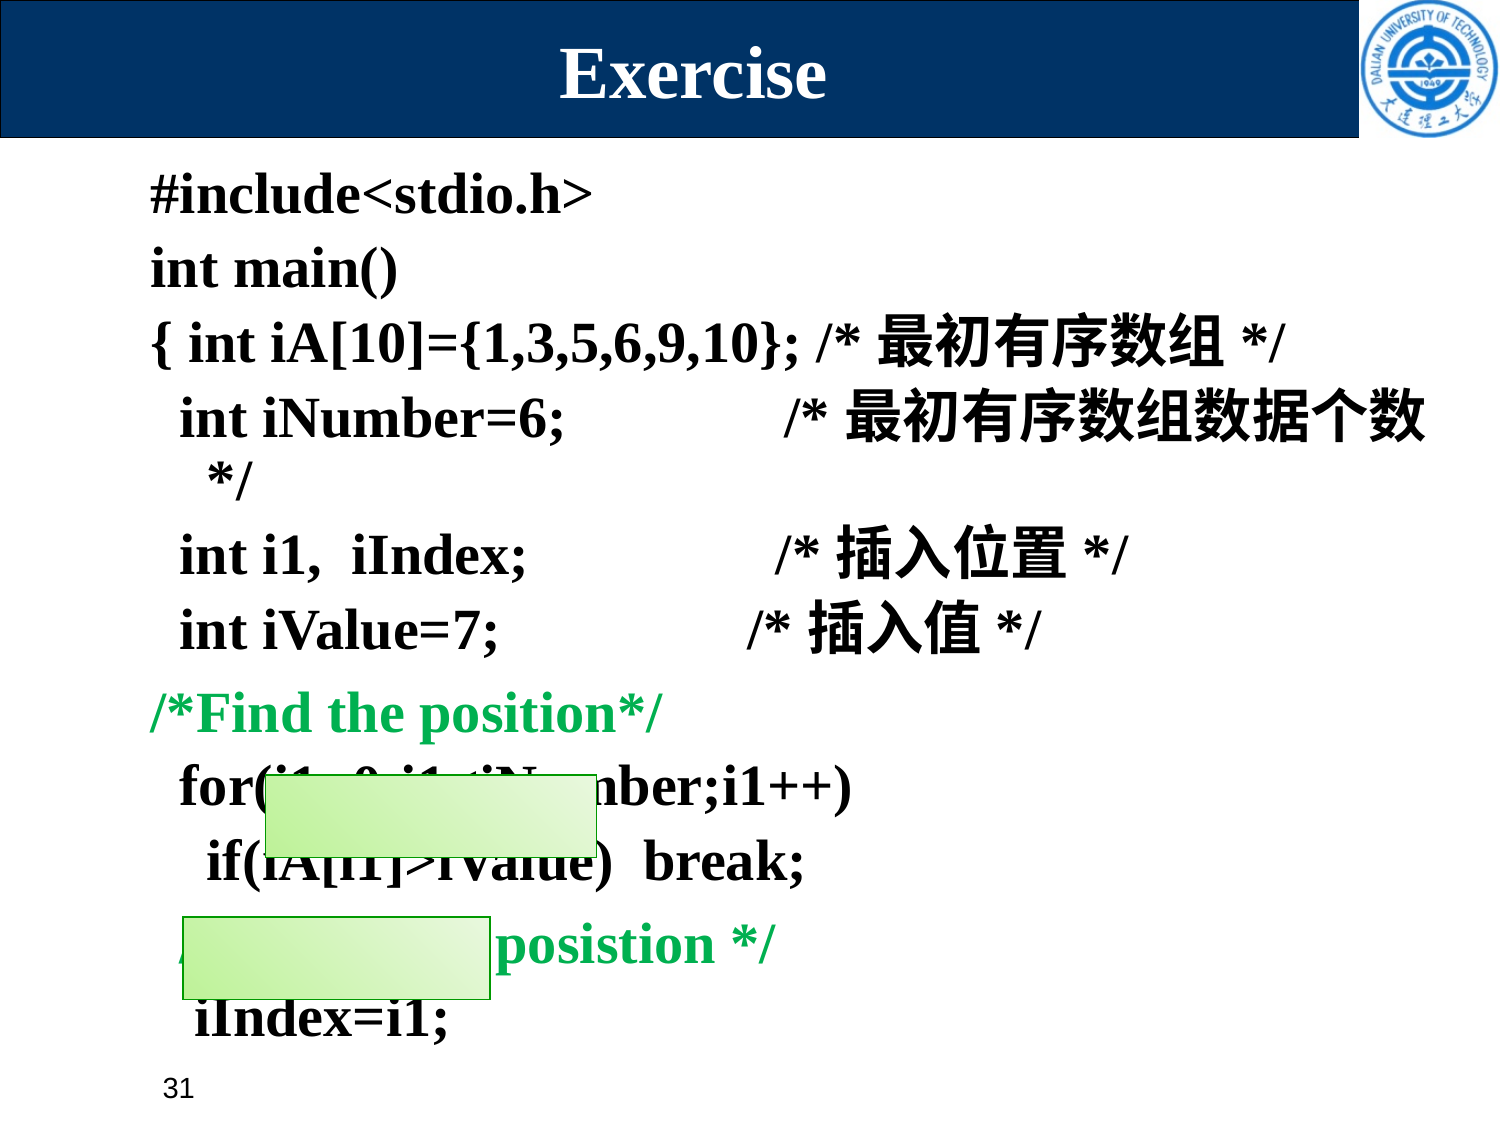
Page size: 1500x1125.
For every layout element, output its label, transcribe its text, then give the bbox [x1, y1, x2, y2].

text_box [265, 775, 597, 858]
list #include<stdio.h> int main() { int iA[10]={1,3,5,6,9,10}; /*最初有序数组*/ int iNumber=6; /*最初有序数组数据个数*/ int i1, iIndex; /*插入位置*/ int iValue=7; /*插入值*/ /*Find the position*/ for(i1=0;i1<iNumber;i1++) if(iA[i1]>iValue) break; /*record the posistion */ iIndex=i1; [135, 155, 1486, 1047]
picture [1359, 0, 1500, 138]
title Exercise [37, 12, 1350, 125]
slide_number 31 [147, 1061, 361, 1083]
text_box [183, 916, 491, 1000]
